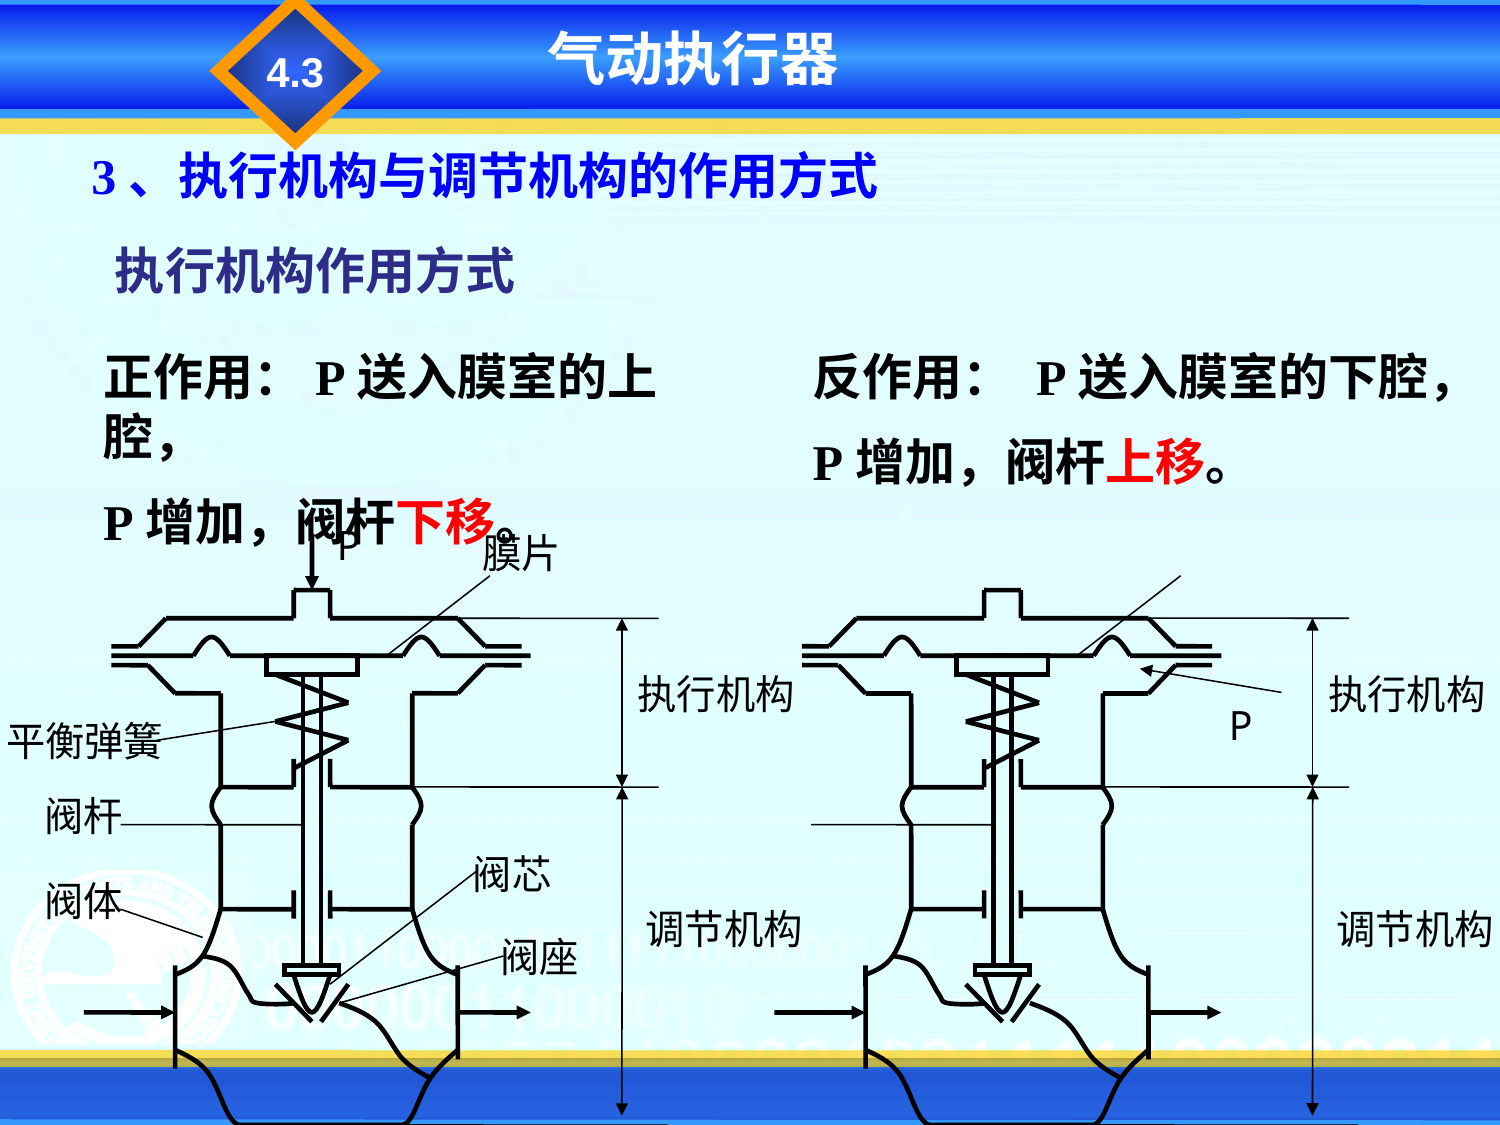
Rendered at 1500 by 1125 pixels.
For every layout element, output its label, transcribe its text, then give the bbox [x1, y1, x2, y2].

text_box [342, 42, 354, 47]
text_box 执行机构作用方式 [100, 231, 725, 307]
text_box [352, 51, 372, 64]
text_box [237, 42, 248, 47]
text_box 气动执行器 [532, 15, 854, 100]
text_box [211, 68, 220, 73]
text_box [219, 51, 238, 64]
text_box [0, 523, 1500, 1125]
text_box 正作用：P送入膜室的上腔， P增加，阀杆下移。 [88, 338, 713, 522]
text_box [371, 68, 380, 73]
text_box 4.3 [218, 0, 373, 137]
text_box 3、执行机构与调节机构的作用方式 [76, 137, 1140, 212]
text_box 反作用： P送入膜室的下腔， P增加，阀杆上移。 [797, 338, 1494, 498]
